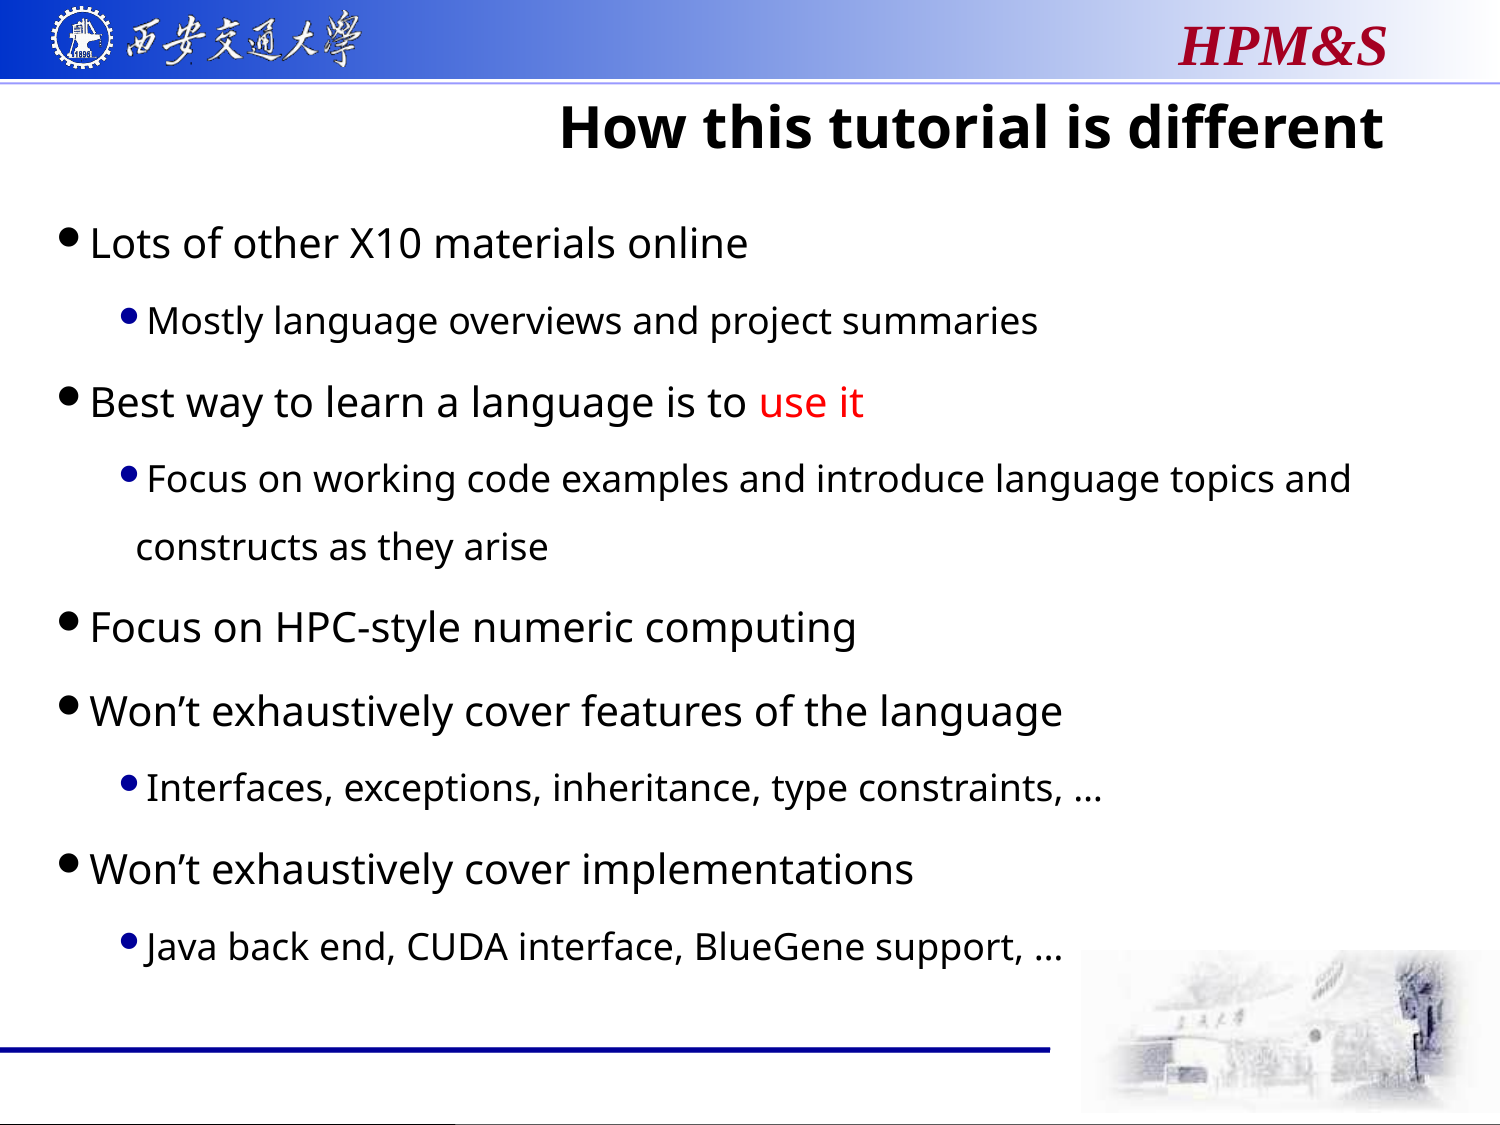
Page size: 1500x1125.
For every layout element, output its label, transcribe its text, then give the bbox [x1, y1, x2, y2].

picture [125, 10, 363, 66]
list Lots of other X10 materials online Mostly language overviews and project summaries Best way to learn a language is to use it Focus on working code examples and introduce language topics and constructs as they arise Focus on HPC-style numeric computing Won’t exhaustively cover features of the language Interfaces, exceptions, inheritance, type constraints, … Won’t exhaustively cover implementations Java back end, CUDA interface, BlueGene support, … [41, 184, 1389, 965]
picture [1081, 950, 1500, 1113]
picture [50, 5, 113, 69]
title How this tutorial is different [64, 66, 1400, 185]
